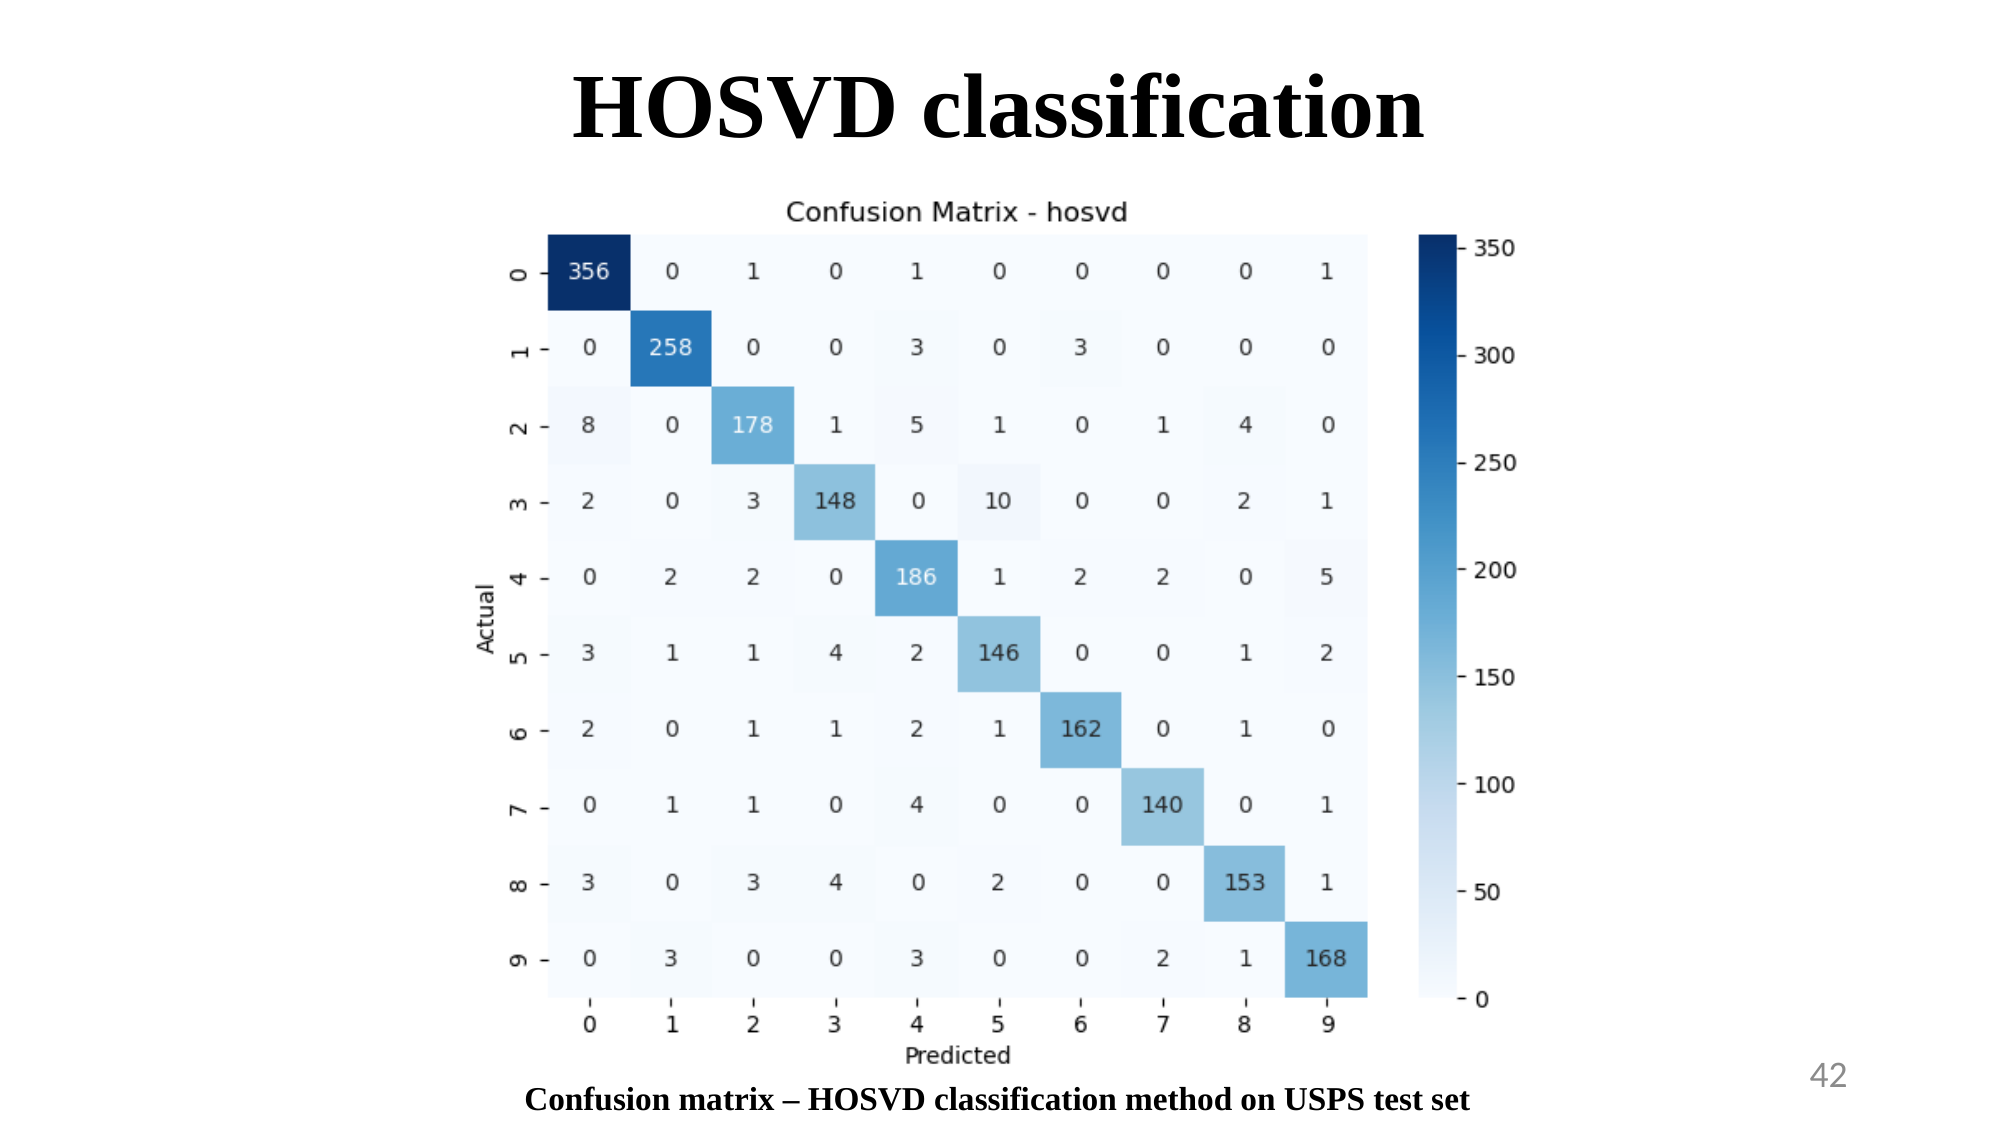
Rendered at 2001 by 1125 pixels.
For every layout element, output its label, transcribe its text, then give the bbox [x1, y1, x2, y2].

picture [471, 195, 1528, 1070]
text_box Confusion matrix – HOSVD classification method on USPS test set [509, 1070, 1491, 1125]
slide_number 42 [1491, 1042, 1863, 1103]
title HOSVD classification [0, 33, 2000, 183]
